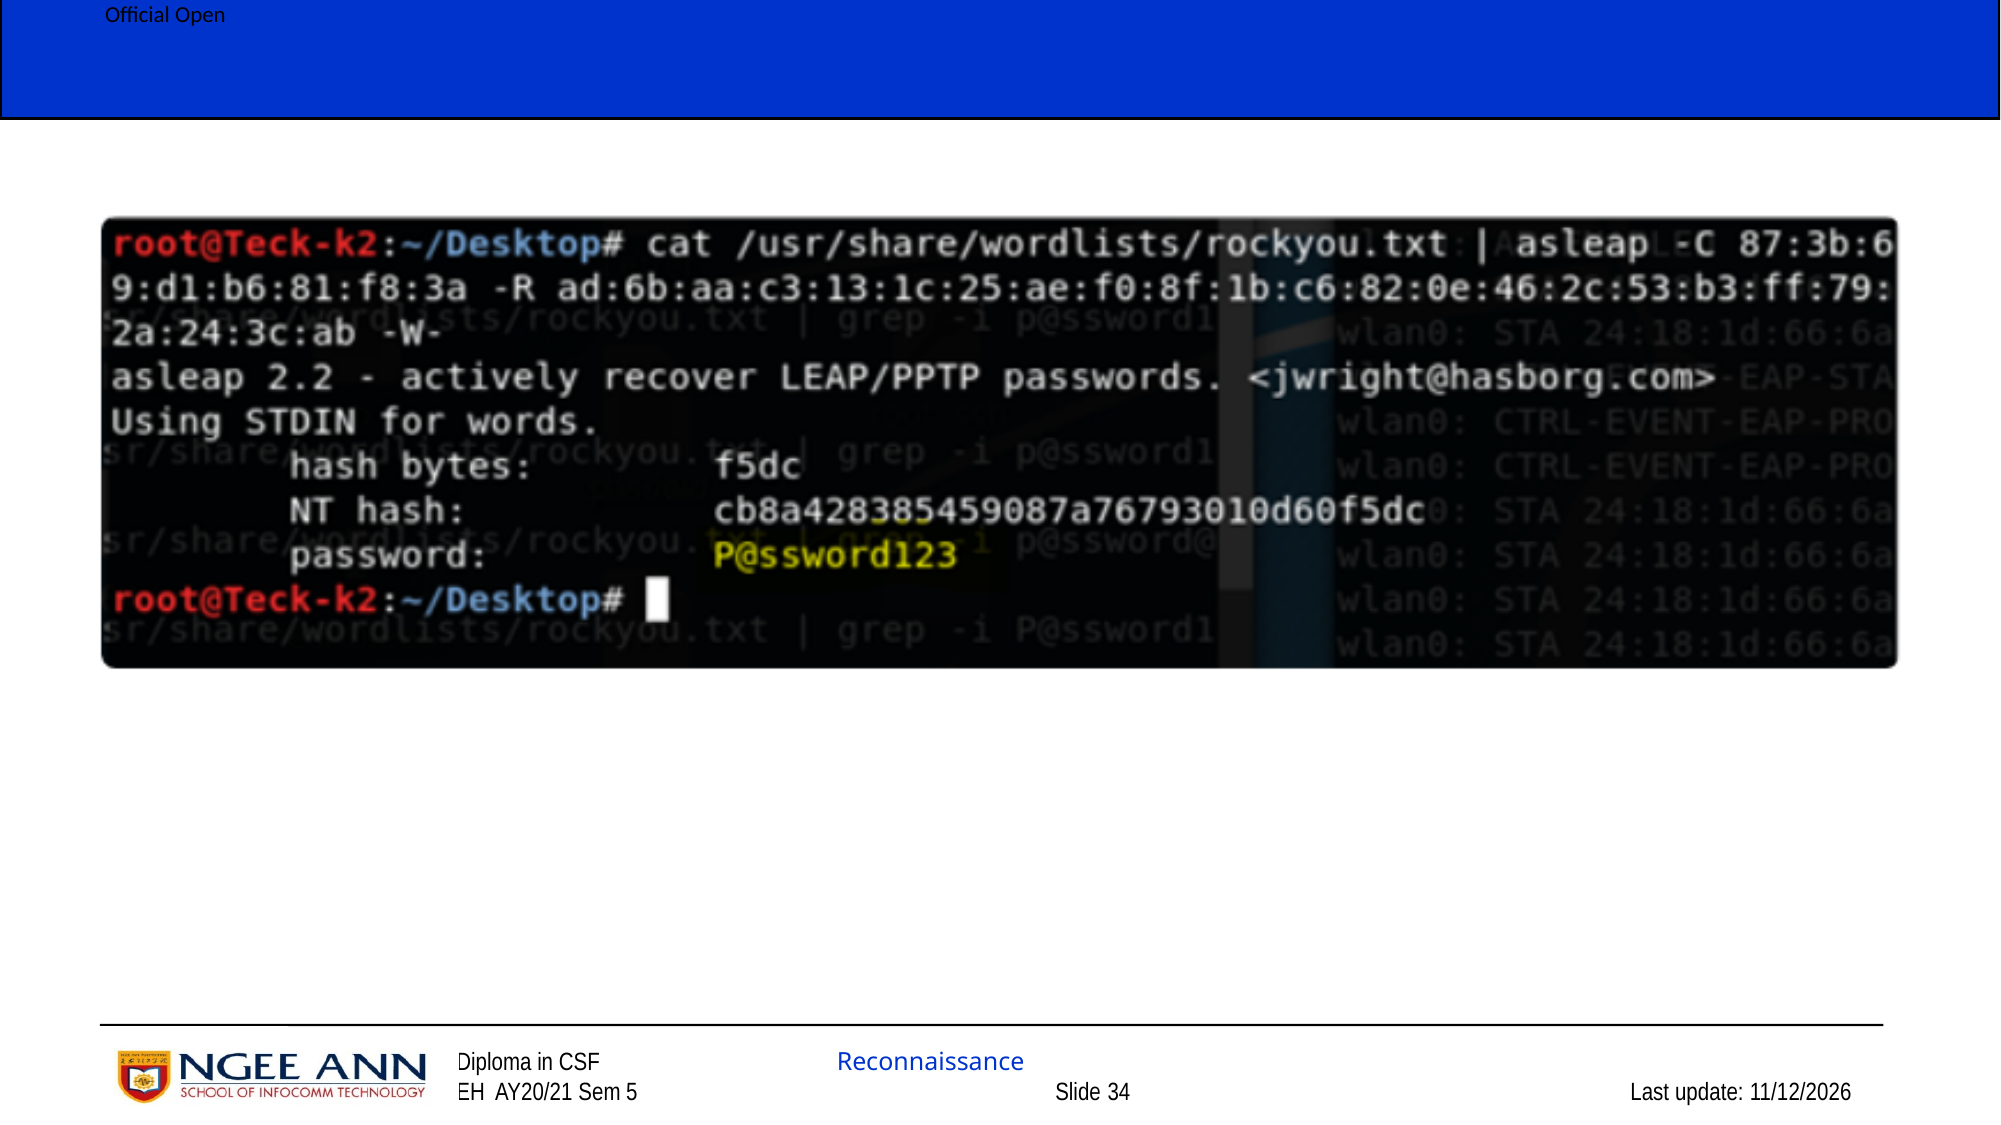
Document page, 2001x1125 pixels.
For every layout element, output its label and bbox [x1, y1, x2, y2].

picture [95, 212, 1905, 676]
picture [83, 1028, 459, 1125]
